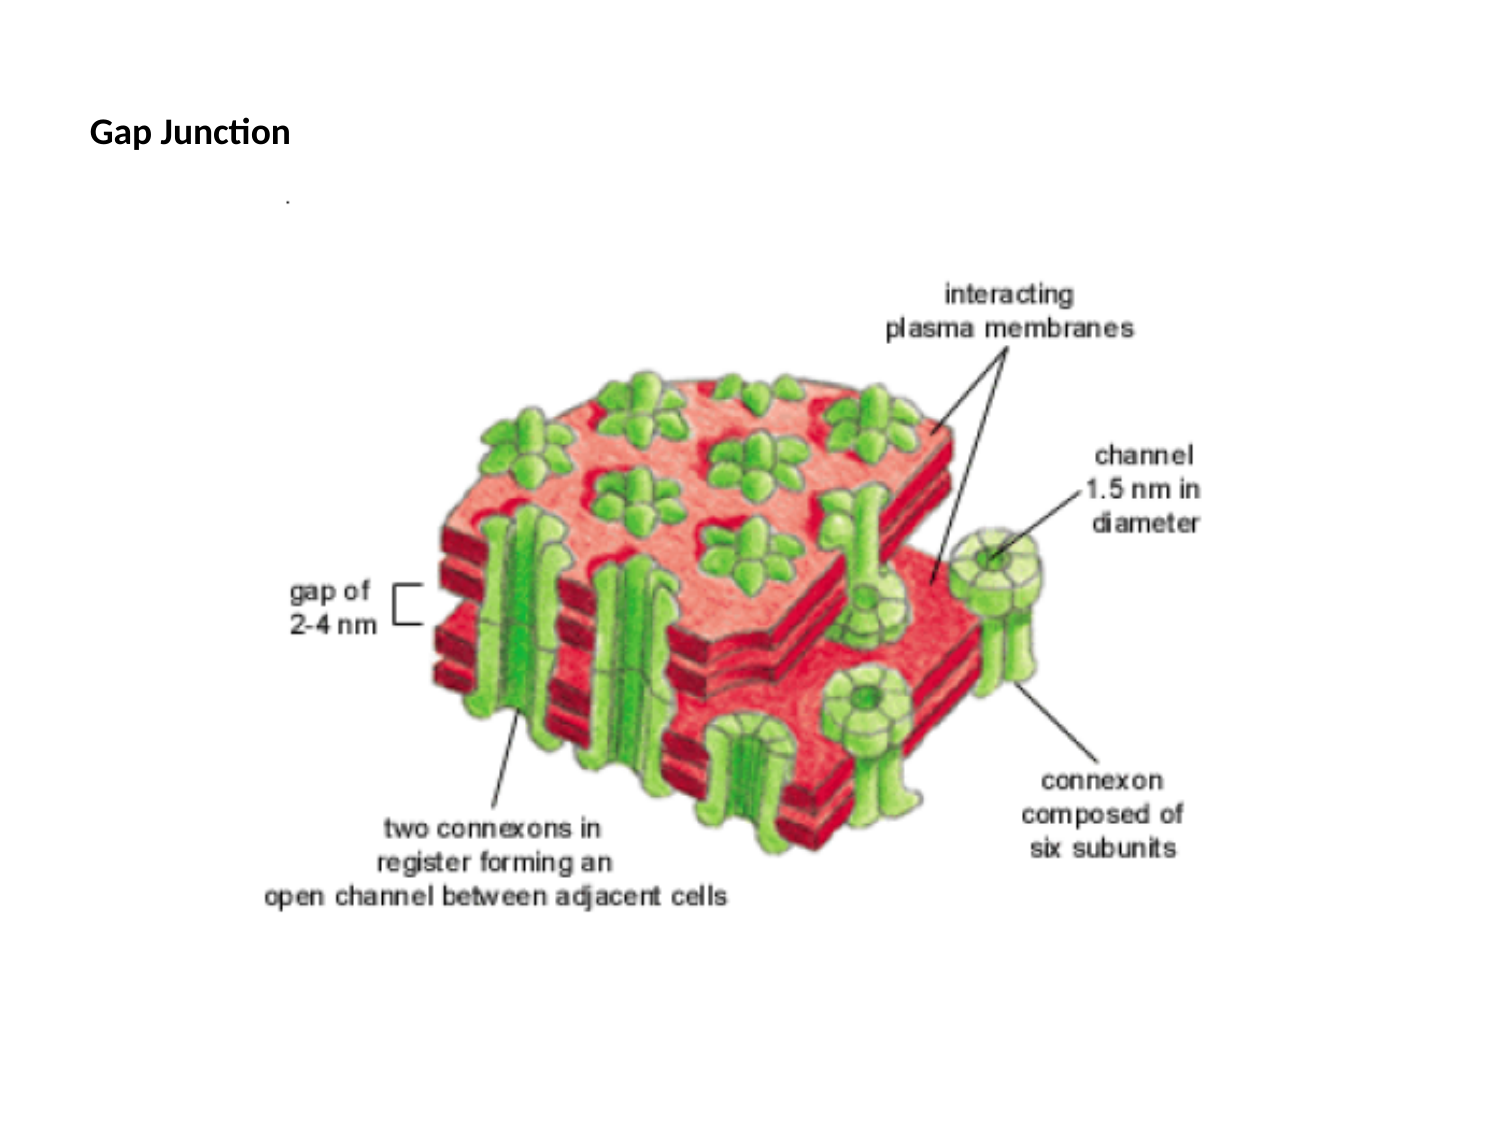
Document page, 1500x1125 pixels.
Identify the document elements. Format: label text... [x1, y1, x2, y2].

text_box Gap Junction [74, 99, 613, 205]
picture [224, 199, 1276, 958]
